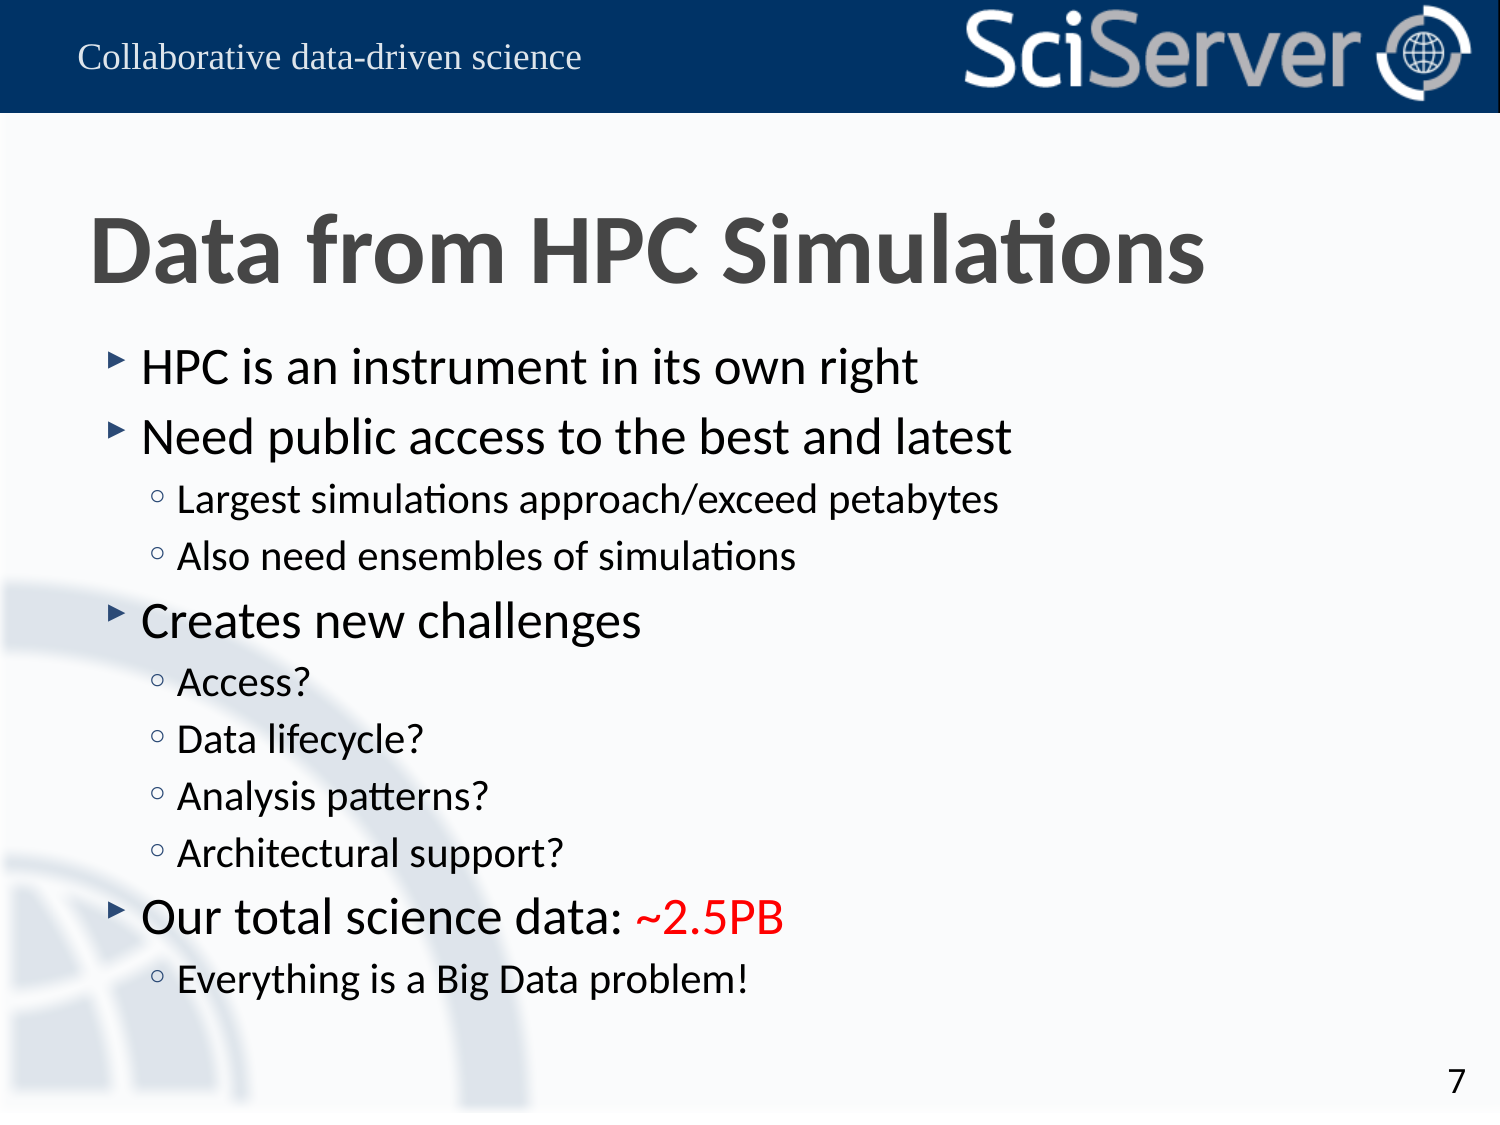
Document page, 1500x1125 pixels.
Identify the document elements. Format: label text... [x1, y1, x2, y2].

picture [0, 0, 1500, 113]
title Data from HPC Simulations [75, 162, 1425, 325]
slide_number 7 [1400, 1038, 1482, 1113]
list HPC is an instrument in its own right Need public access to the best and latest Largest simulations approach/exceed petabytes Also need ensembles of simulations Creates new challenges Access? Data lifecycle? Analysis patterns? Architectural support? Our total science data: ~2.5PB Everything is a Big Data problem! [75, 325, 1425, 1013]
